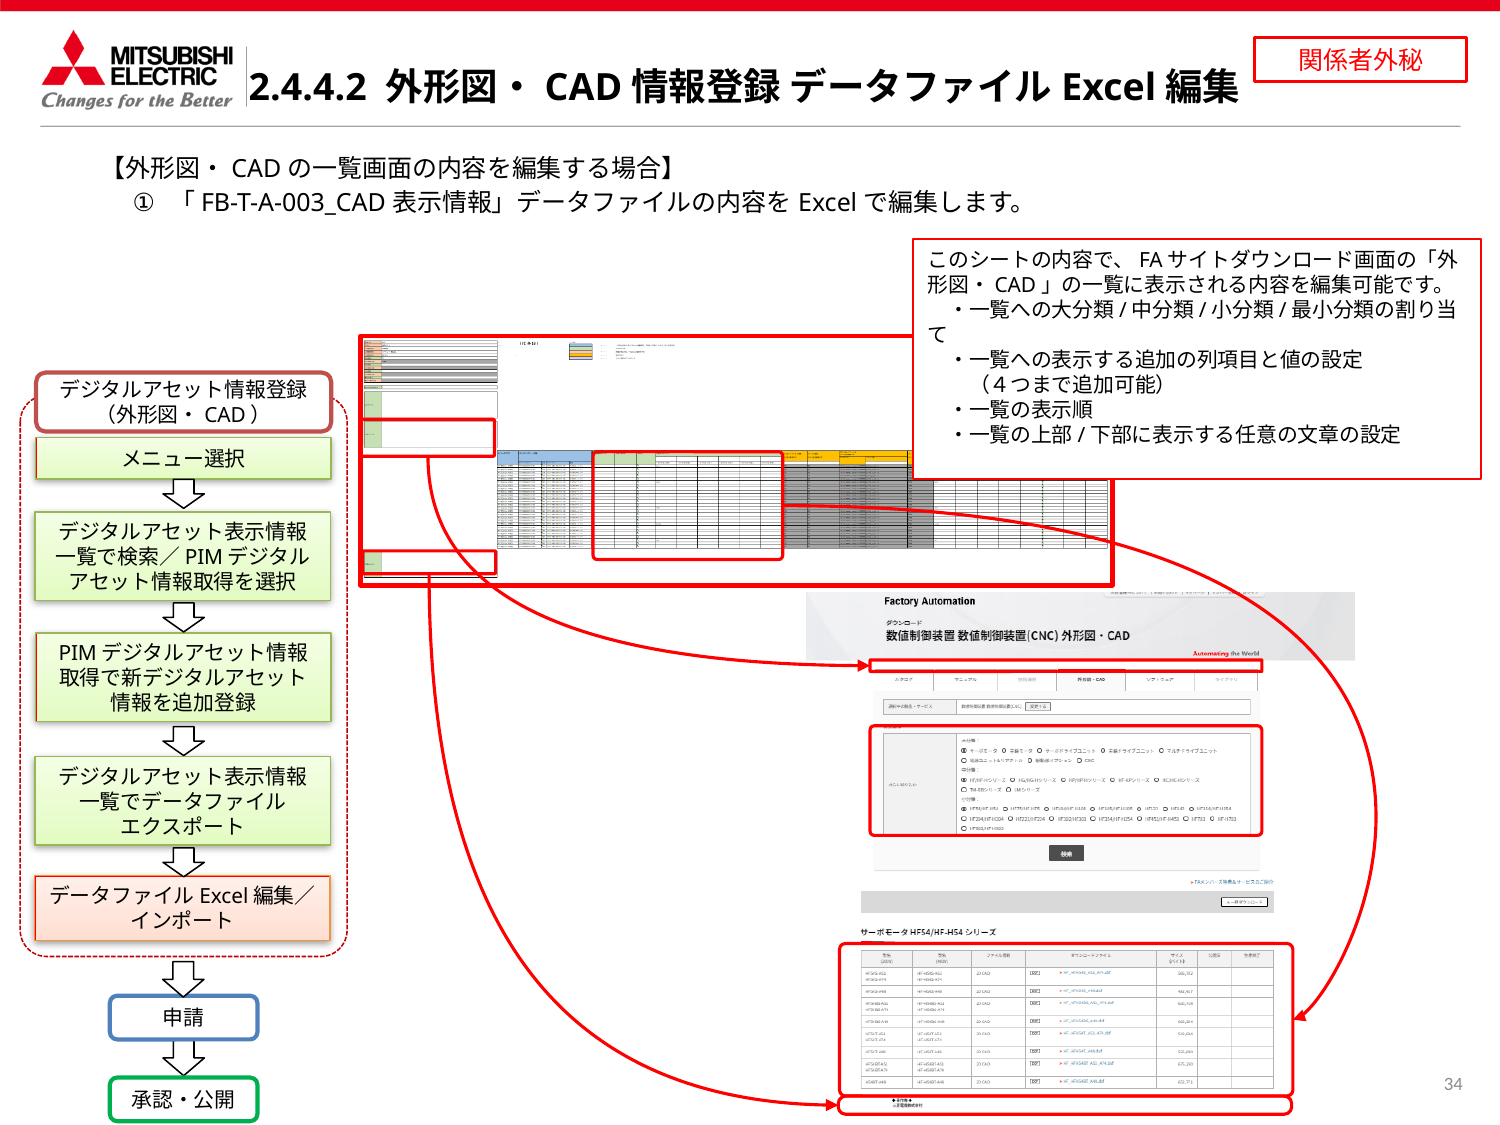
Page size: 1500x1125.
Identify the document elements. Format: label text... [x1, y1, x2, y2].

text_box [19, 372, 348, 1122]
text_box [592, 1026, 1294, 1097]
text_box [806, 592, 1356, 1115]
text_box 2.4.4.2 外形図・CAD情報登録 データファイルExcel編集 [233, 45, 1405, 126]
picture [0, 0, 1500, 1125]
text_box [760, 451, 1294, 633]
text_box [367, 634, 900, 1045]
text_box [544, 339, 754, 633]
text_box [782, 505, 1294, 1020]
text_box このシートの内容で、FAサイトダウンロード画面の「外形図・CAD」の一覧に表示される内容を編集可能です。 ・一覧への大分類/中分類/小分類/最小分類の割り当て ・一覧への表示する追加の列項目と値の設定 （４つまで追加可能） ・一覧の表示順 ・一覧の上部/下部に表示する任意の文章の設定 [912, 302, 1482, 479]
slide_number 34 [1360, 1058, 1478, 1107]
text_box 【外形図・CADの一覧画面の内容を編集する場合】 「FB-T-A-003_CAD表示情報」データファイルの内容をExcelで編集します。 [85, 144, 1485, 302]
